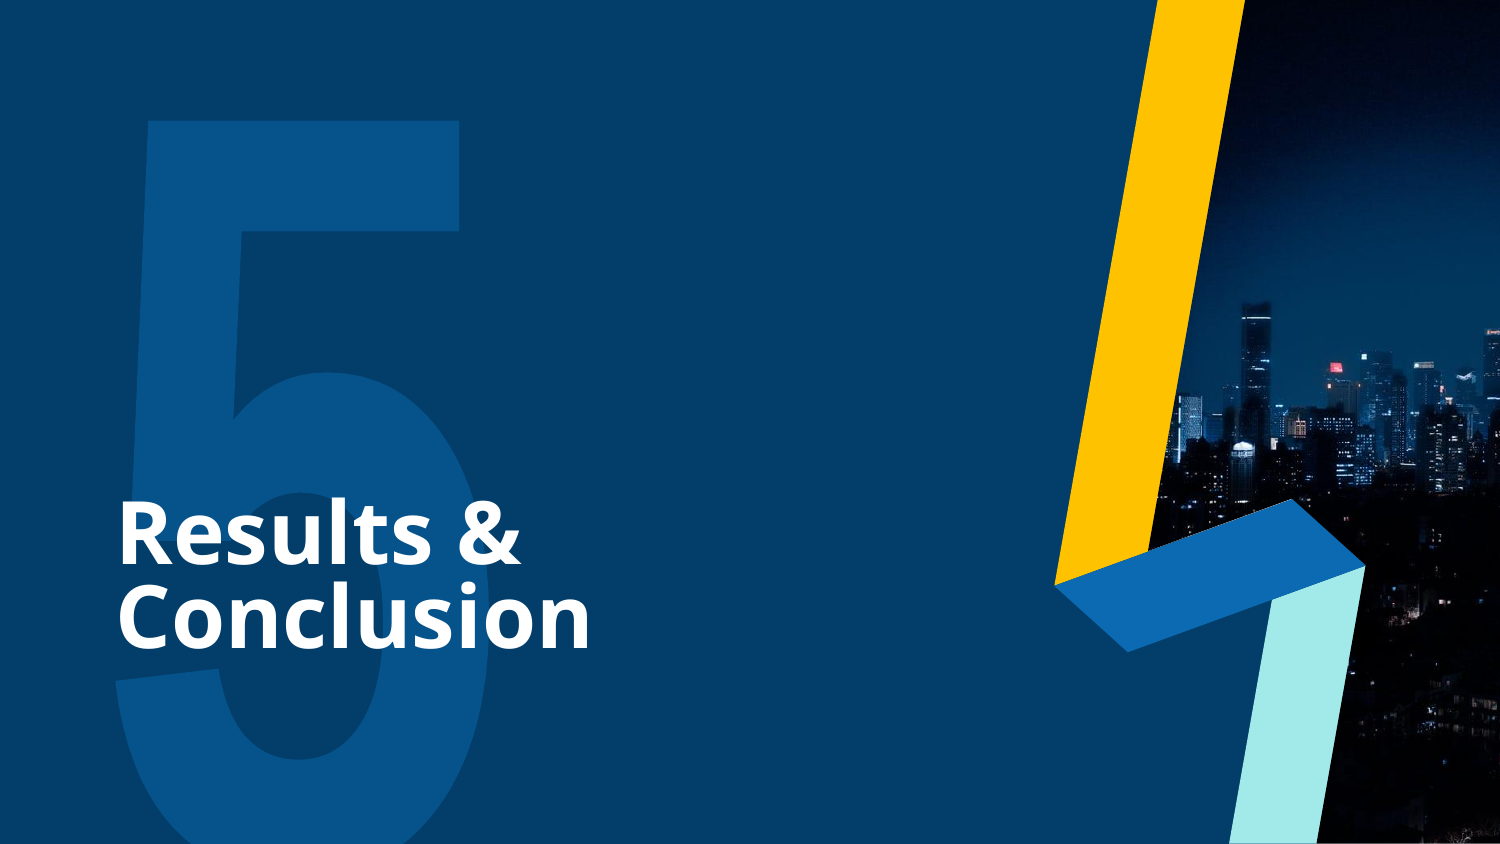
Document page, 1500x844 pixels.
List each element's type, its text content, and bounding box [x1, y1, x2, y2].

picture [1147, 0, 1500, 844]
title Results & Conclusion [115, 492, 940, 666]
